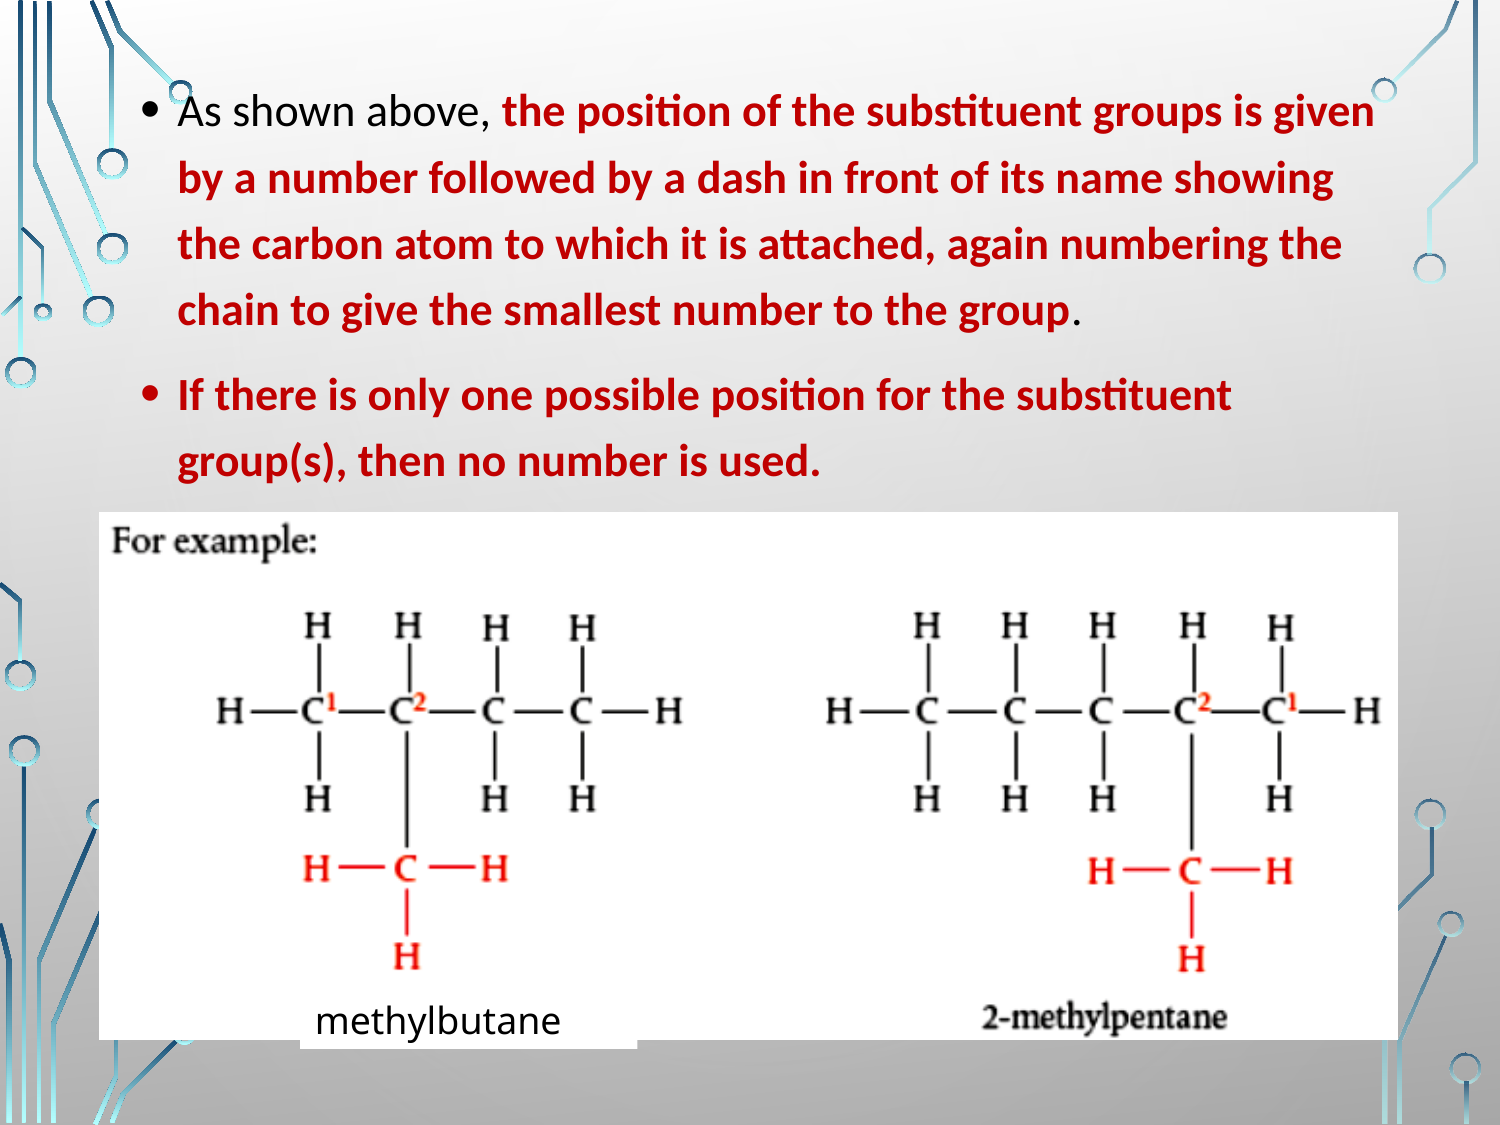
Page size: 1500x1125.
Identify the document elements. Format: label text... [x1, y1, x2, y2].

text_box methylbutane [300, 1041, 638, 1049]
list As shown above, the position of the substituent groups is given by a number followed by a dash in front of its name showing the carbon atom to which it is attached, again numbering the chain to give the smallest number to the group. If there is only one possible position for the substituent group(s), then no number is used. [125, 62, 1398, 500]
picture [99, 512, 1398, 1041]
